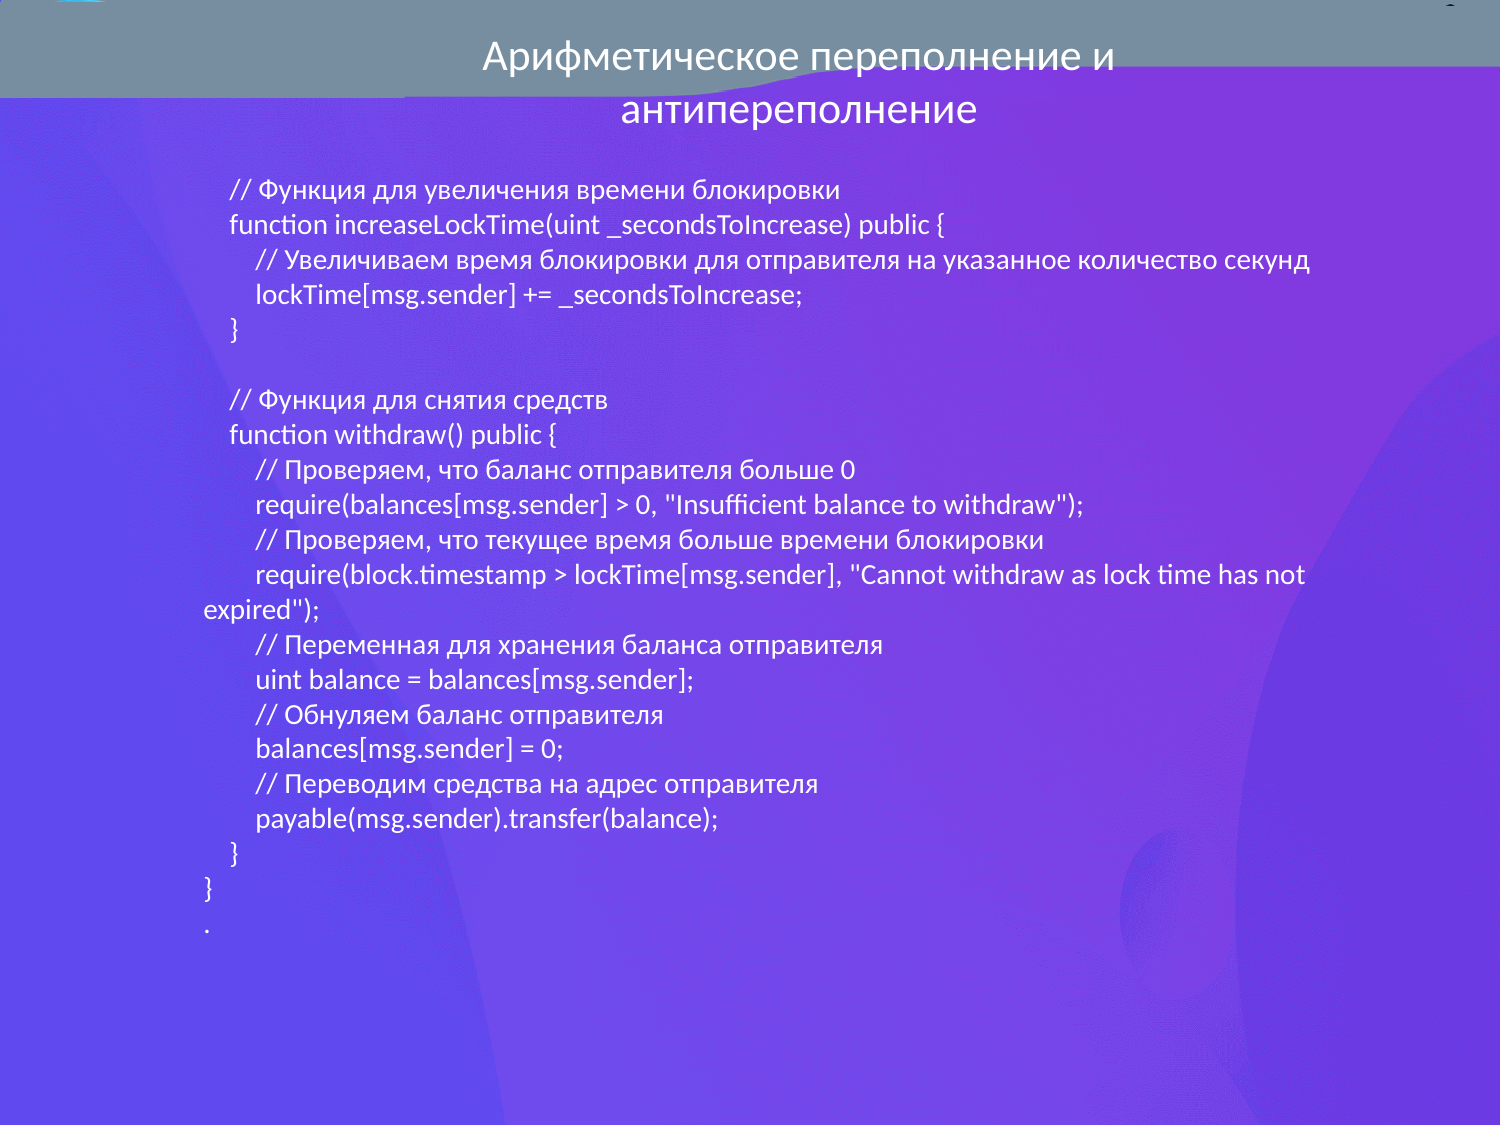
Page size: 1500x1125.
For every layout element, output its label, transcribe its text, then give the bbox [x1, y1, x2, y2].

text_box // Функция для увеличения времени блокировки function increaseLockTime(uint _secondsToIncrease) public { // Увеличиваем время блокировки для отправителя на указанное количество секунд lockTime[msg.sender] += _secondsToIncrease; } // Функция для снятия средств function withdraw() public { // Проверяем, что баланс отправителя больше 0 require(balances[msg.sender] > 0, "Insufficient balance to withdraw"); // Проверяем, что текущее время больше времени блокировки require(block.timestamp > lockTime[msg.sender], "Cannot withdraw as lock time has not expired"); // Переменная для хранения баланса отправителя uint balance = balances[msg.sender]; // Обнуляем баланс отправителя balances[msg.sender] = 0; // Переводим средства на адрес отправителя payable(msg.sender).transfer(balance); } } . [188, 163, 1370, 947]
picture [0, 0, 1500, 1125]
title Арифметическое переполнение и антипереполнение [395, 19, 1204, 140]
